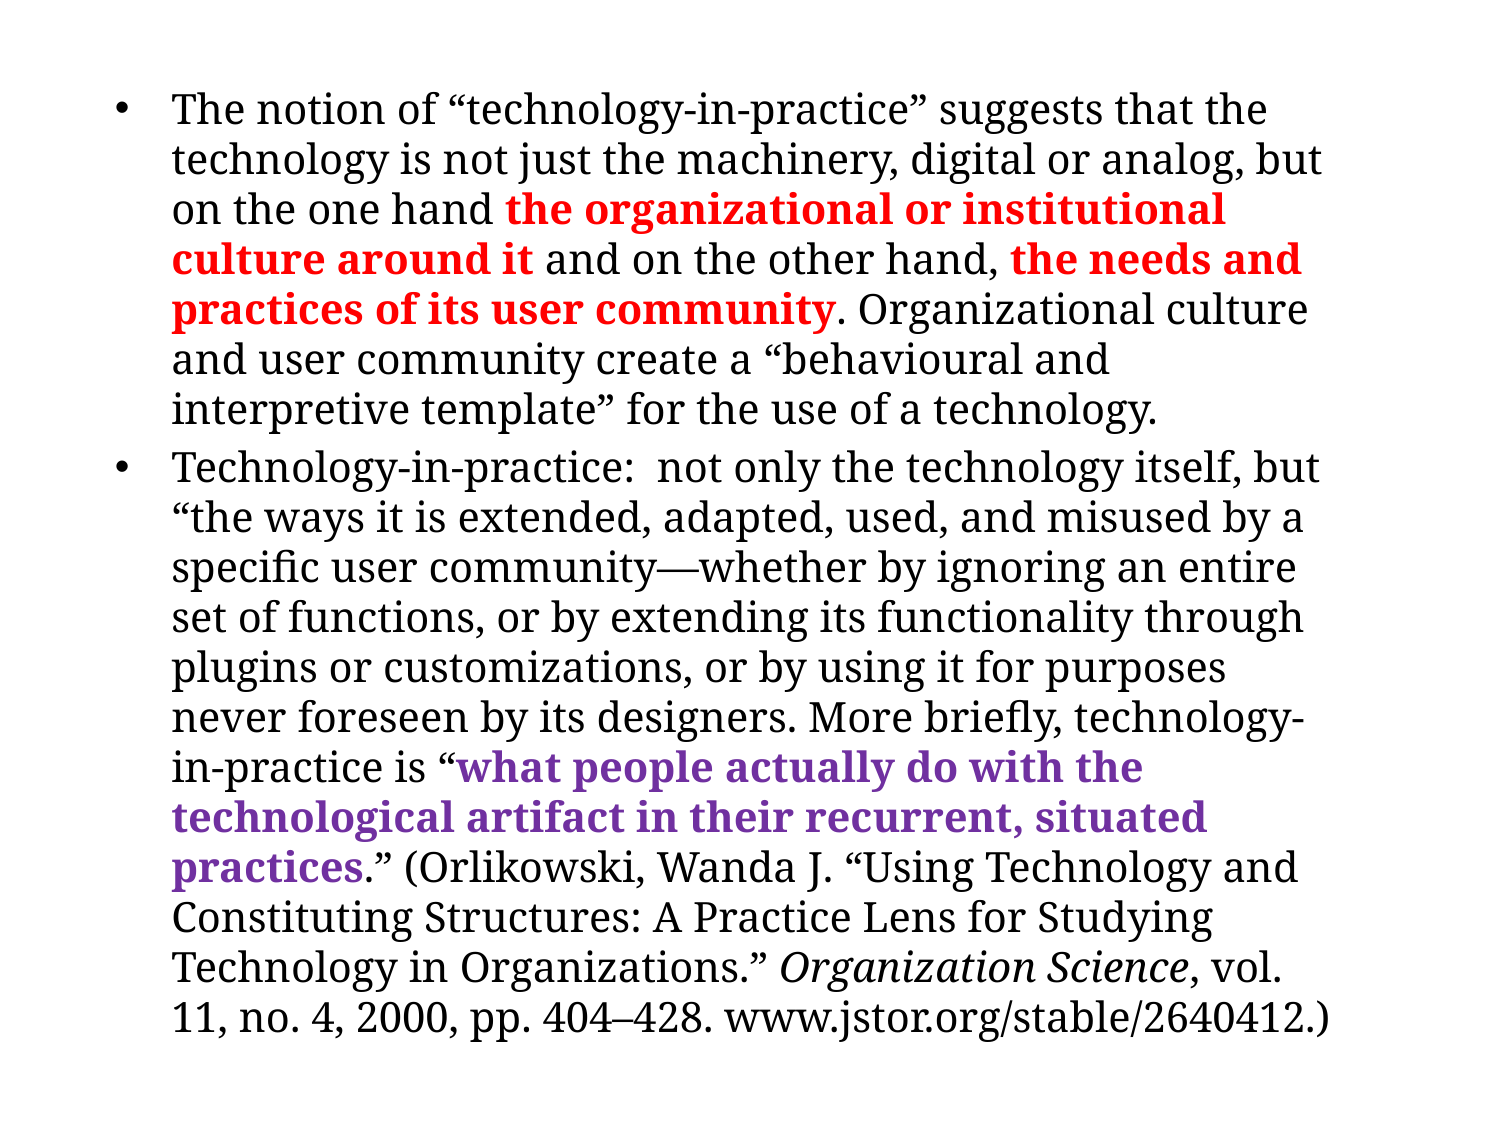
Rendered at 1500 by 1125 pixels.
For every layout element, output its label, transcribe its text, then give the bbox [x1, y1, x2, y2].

list The notion of “technology-in-practice” suggests that the technology is not just the machinery, digital or analog, but on the one hand the organizational or institutional culture around it and on the other hand, the needs and practices of its user community. Organizational culture and user community create a “behavioural and interpretive template” for the use of a technology. Technology-in-practice: not only the technology itself, but “the ways it is extended, adapted, used, and misused by a specific user community—whether by ignoring an entire set of functions, or by extending its functionality through plugins or customizations, or by using it for purposes never foreseen by its designers. More briefly, technology-in-practice is “what people actually do with the technological artifact in their recurrent, situated practices.” (Orlikowski, Wanda J. “Using Technology and Constituting Structures: A Practice Lens for Studying Technology in Organizations.” Organization Science, vol. 11, no. 4, 2000, pp. 404–428. www.jstor.org/stable/2640412.) [99, 75, 1363, 1025]
